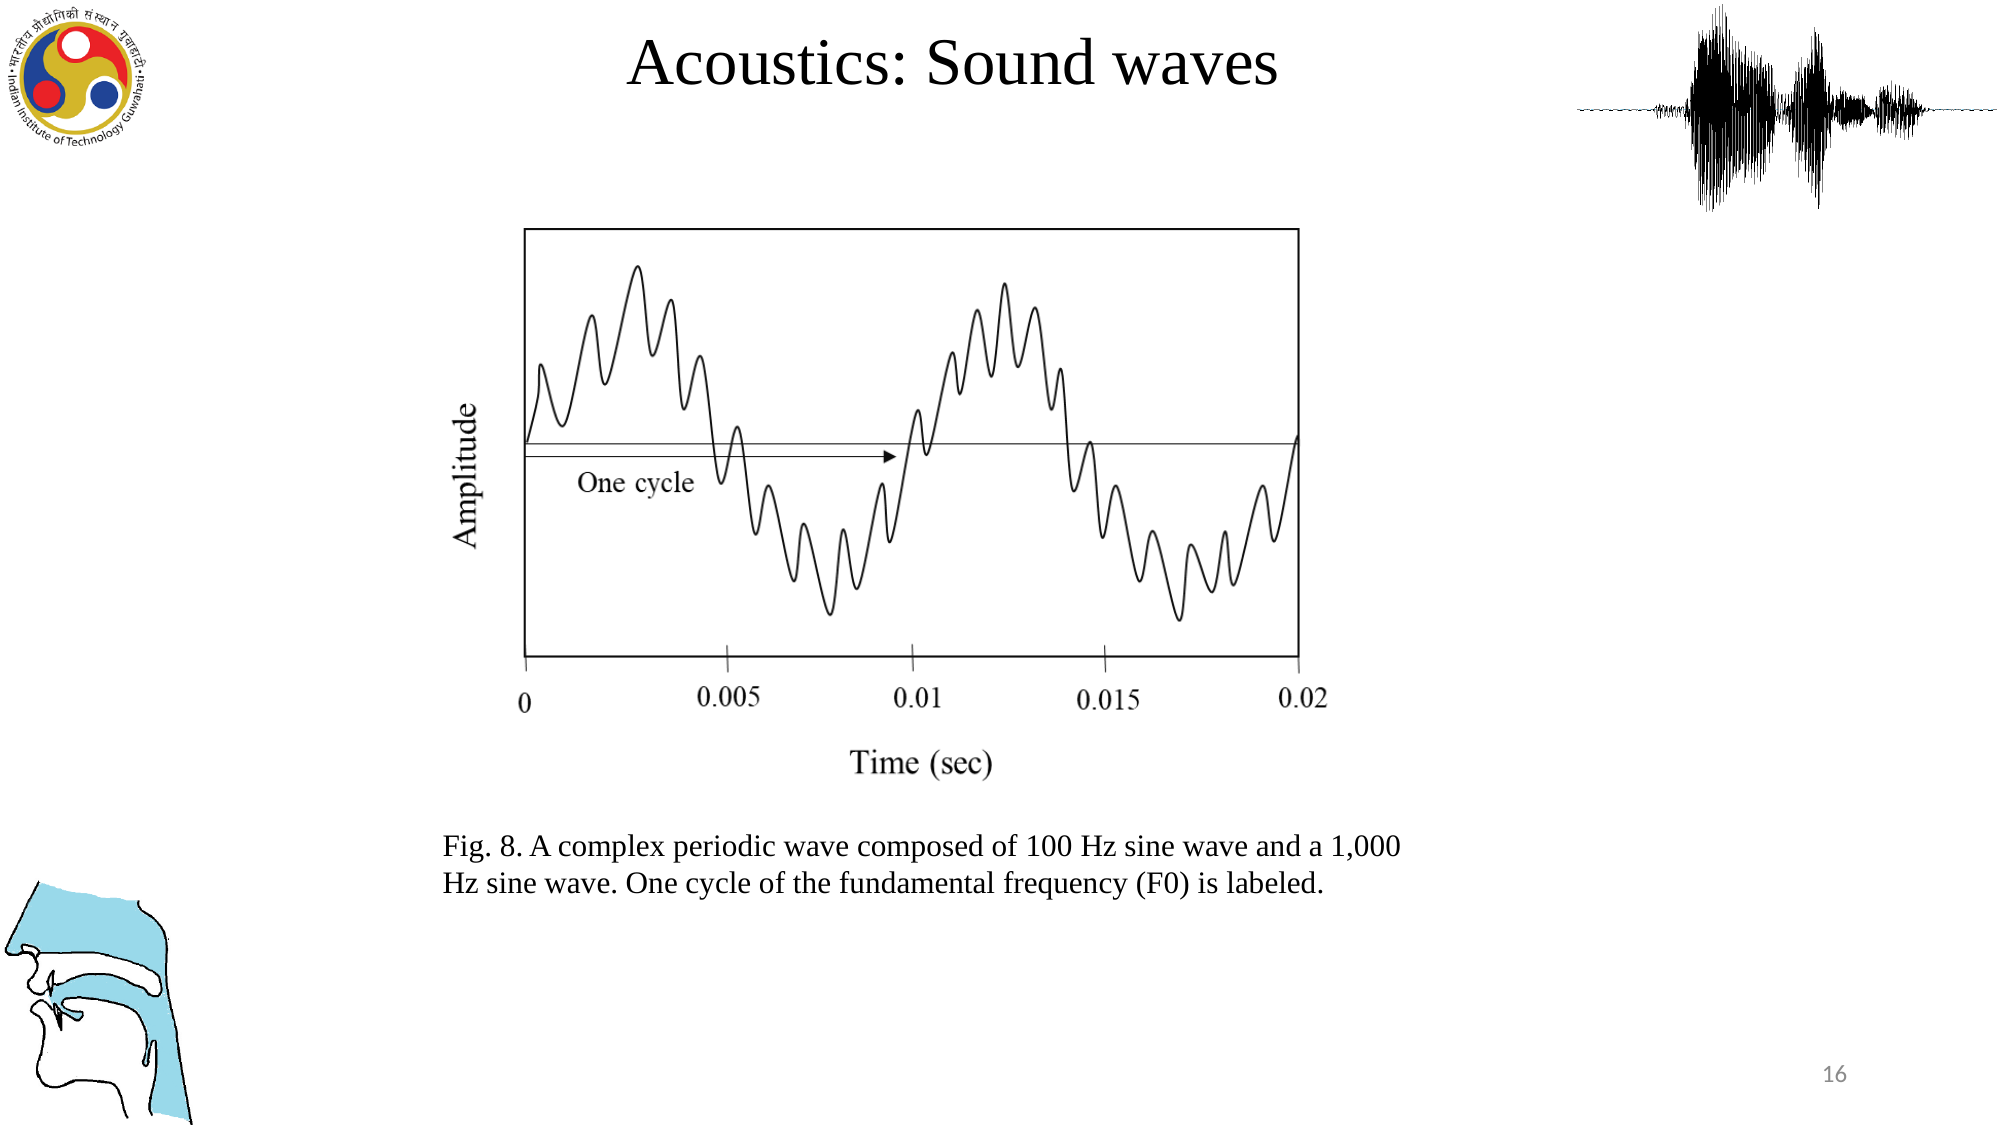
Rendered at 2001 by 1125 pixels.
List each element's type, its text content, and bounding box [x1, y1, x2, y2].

picture [3, 4, 147, 150]
text_box Acoustics: Sound waves [586, 10, 1321, 105]
picture [427, 228, 1350, 804]
text_box Fig. 8. A complex periodic wave composed of 100 Hz sine wave and a 1,000 Hz sine wave. One cycle of the fundamental frequency (F0) is labeled. [427, 817, 1456, 908]
picture [0, 876, 193, 1125]
slide_number 16 [1412, 1042, 1863, 1103]
picture [1577, 4, 1997, 212]
